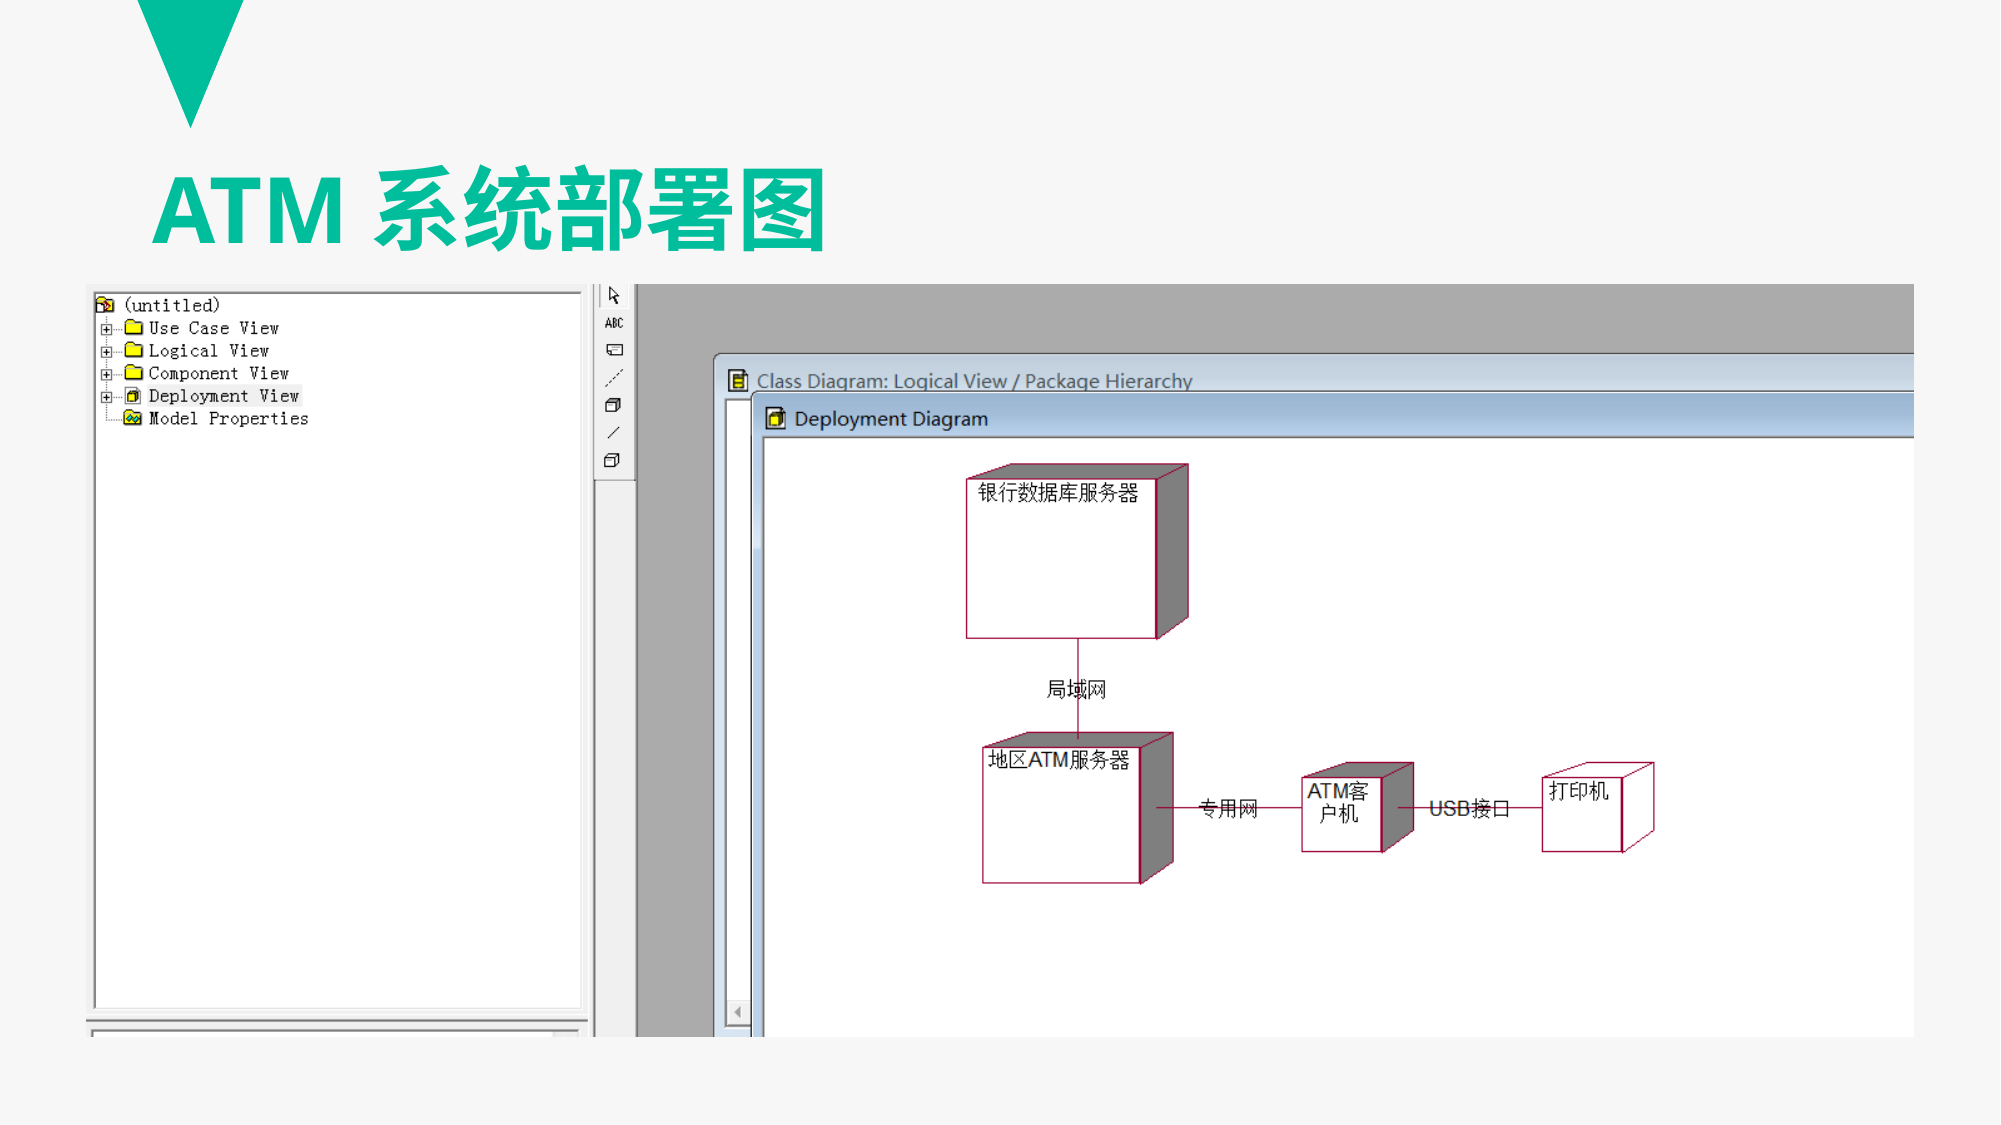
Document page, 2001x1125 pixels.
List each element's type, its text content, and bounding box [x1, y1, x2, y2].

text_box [86, 284, 1914, 1037]
title ATM系统部署图 [137, 143, 1863, 284]
